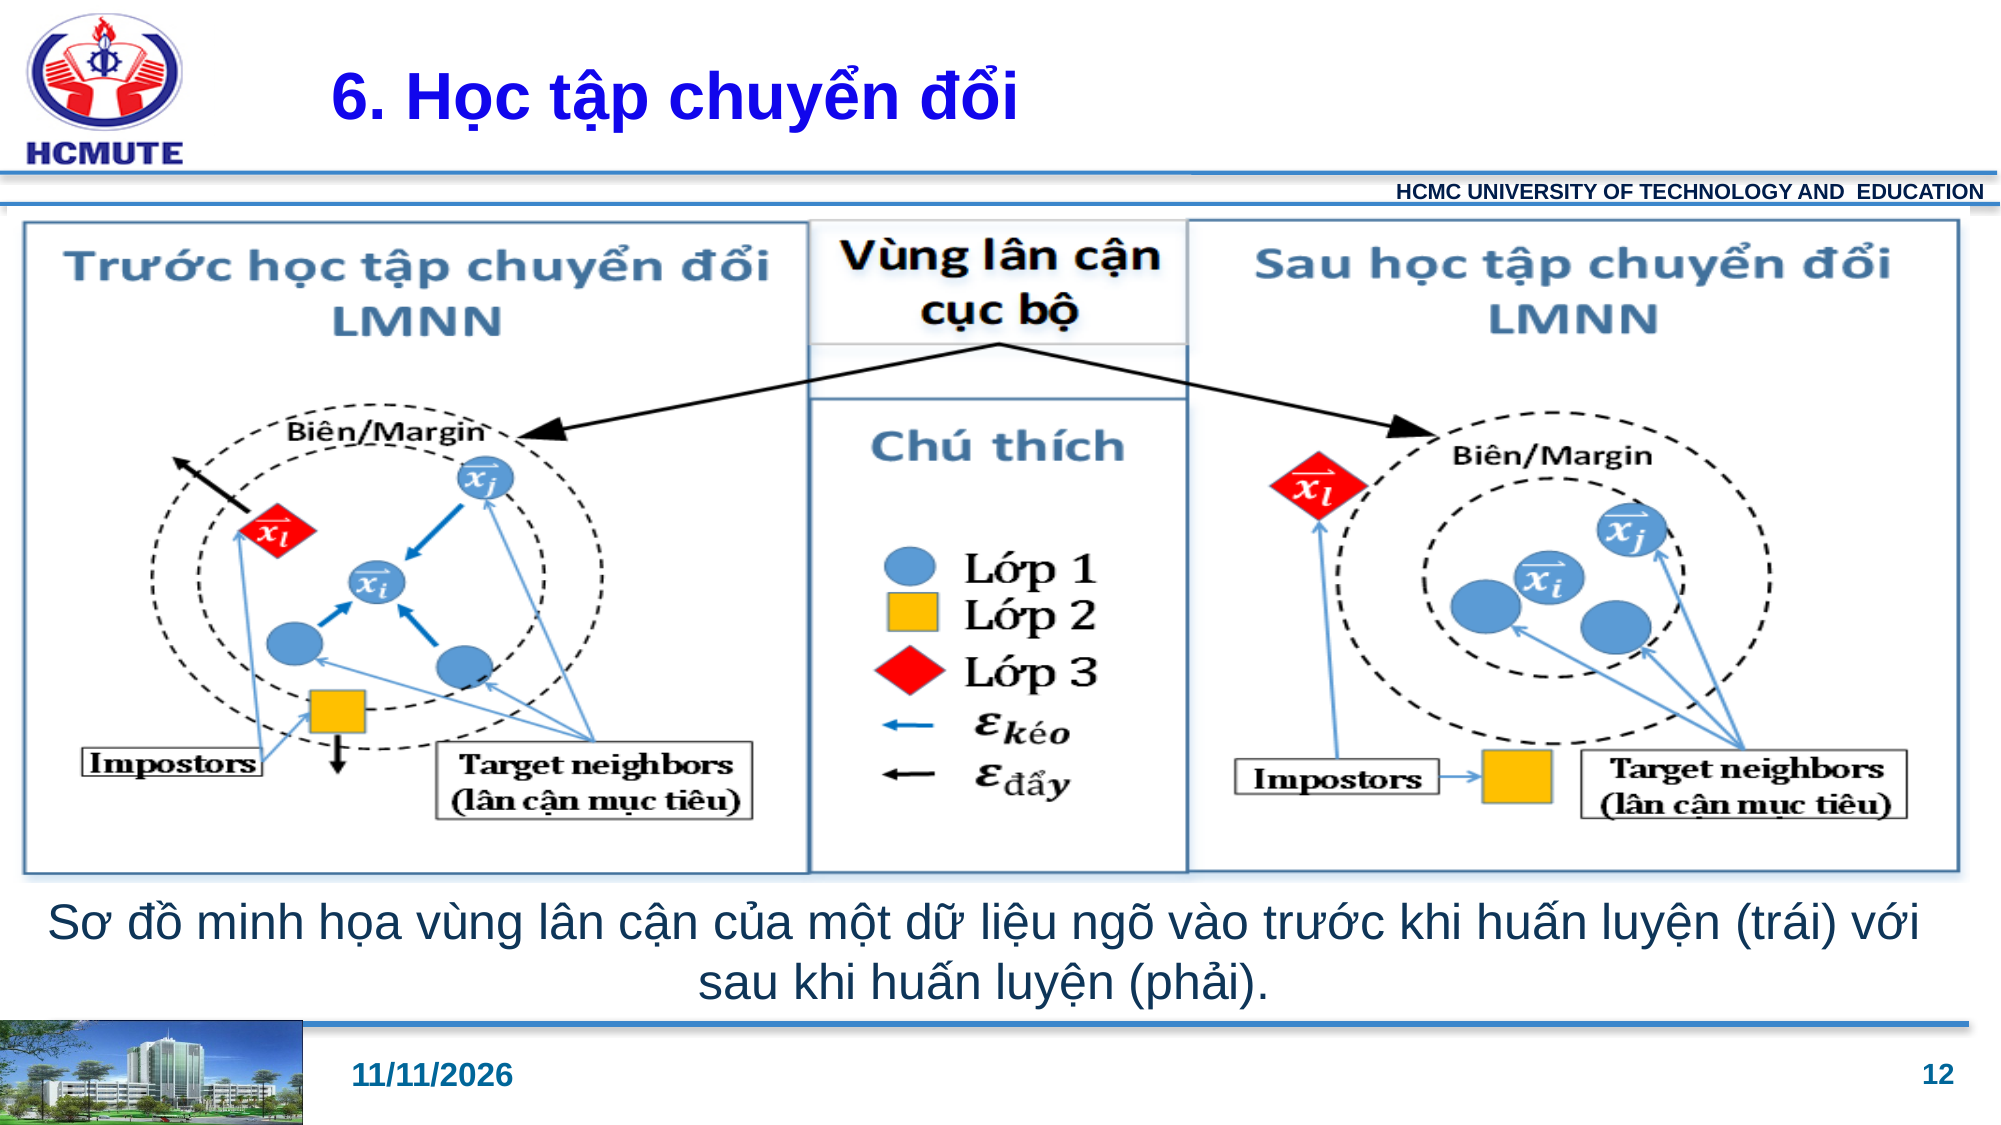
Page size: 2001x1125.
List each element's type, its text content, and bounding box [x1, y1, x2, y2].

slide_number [336, 1042, 803, 1103]
picture [0, 1020, 303, 1125]
picture [7, 206, 1970, 883]
slide_number 12 [1502, 1042, 1970, 1103]
title 6. Học tập chuyển đổi [316, 53, 1950, 134]
text_box Sơ đồ minh họa vùng lân cận của một dữ liệu ngõ vào trước khi huấn luyện (trái) với sau khi huấn luyện (phải). [0, 883, 1970, 1018]
picture [24, 5, 215, 167]
